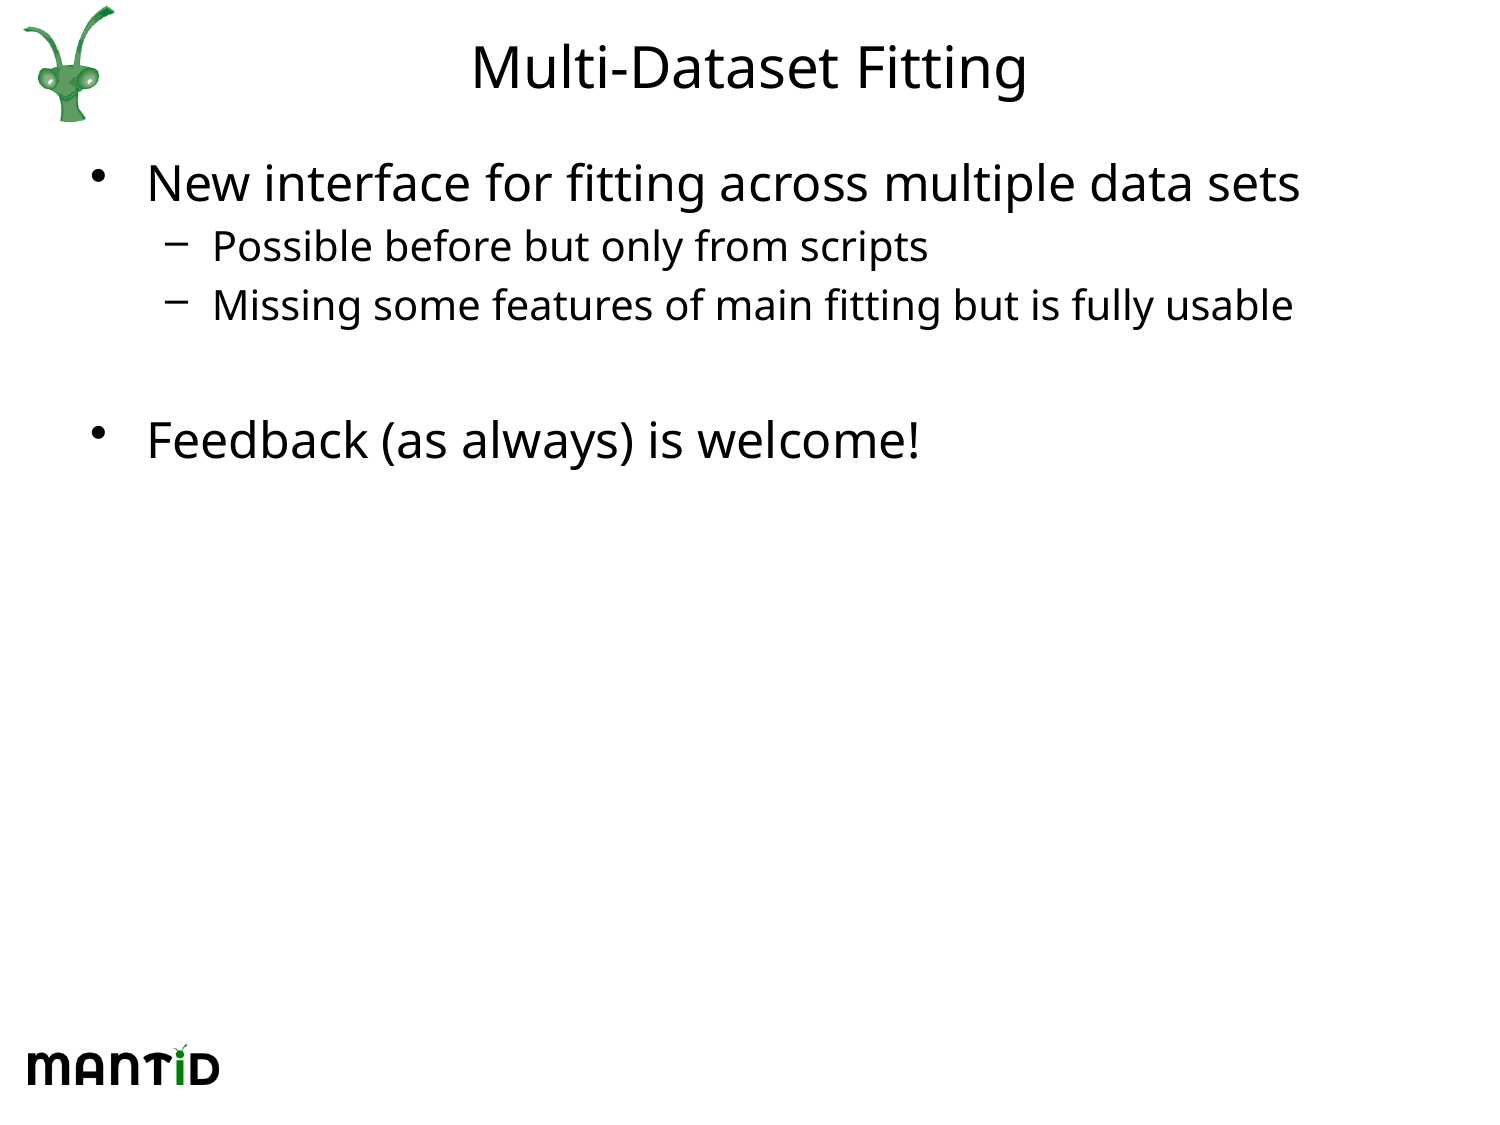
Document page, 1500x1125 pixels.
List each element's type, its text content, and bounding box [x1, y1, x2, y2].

title Multi-Dataset Fitting [75, 0, 1425, 144]
picture [28, 1044, 219, 1085]
picture [0, 0, 75, 127]
list New interface for fitting across multiple data sets Possible before but only from scripts Missing some features of main fitting but is fully usable Feedback (as always) is welcome! [75, 144, 1425, 835]
